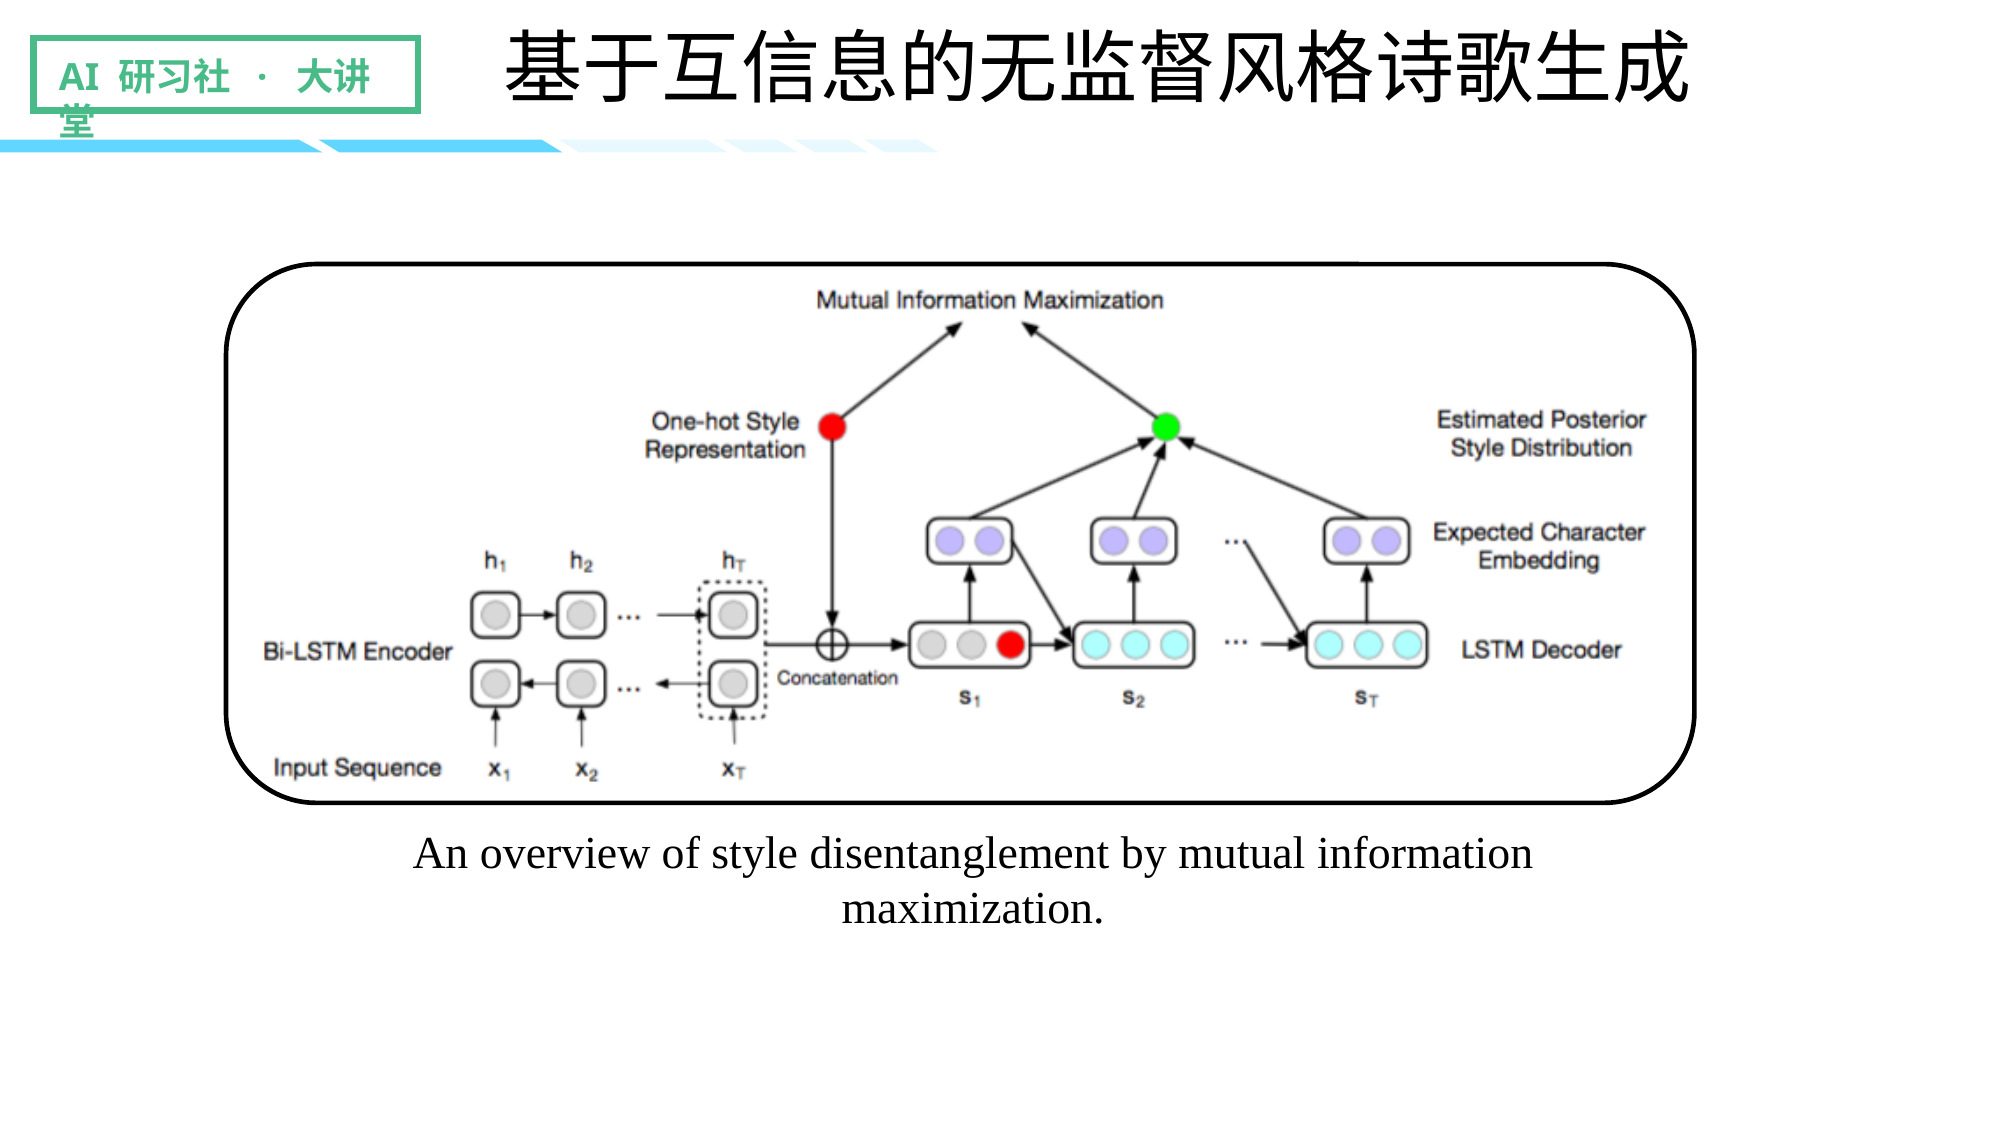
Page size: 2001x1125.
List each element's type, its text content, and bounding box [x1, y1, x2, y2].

text_box [224, 302, 241, 765]
text_box [269, 263, 1652, 276]
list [241, 276, 1678, 803]
text_box 基于互信息的无监督风格诗歌生成 [488, 9, 1762, 120]
text_box An overview of style disentanglement by mutual information maximization. [260, 815, 1686, 941]
text_box [1678, 300, 1696, 767]
